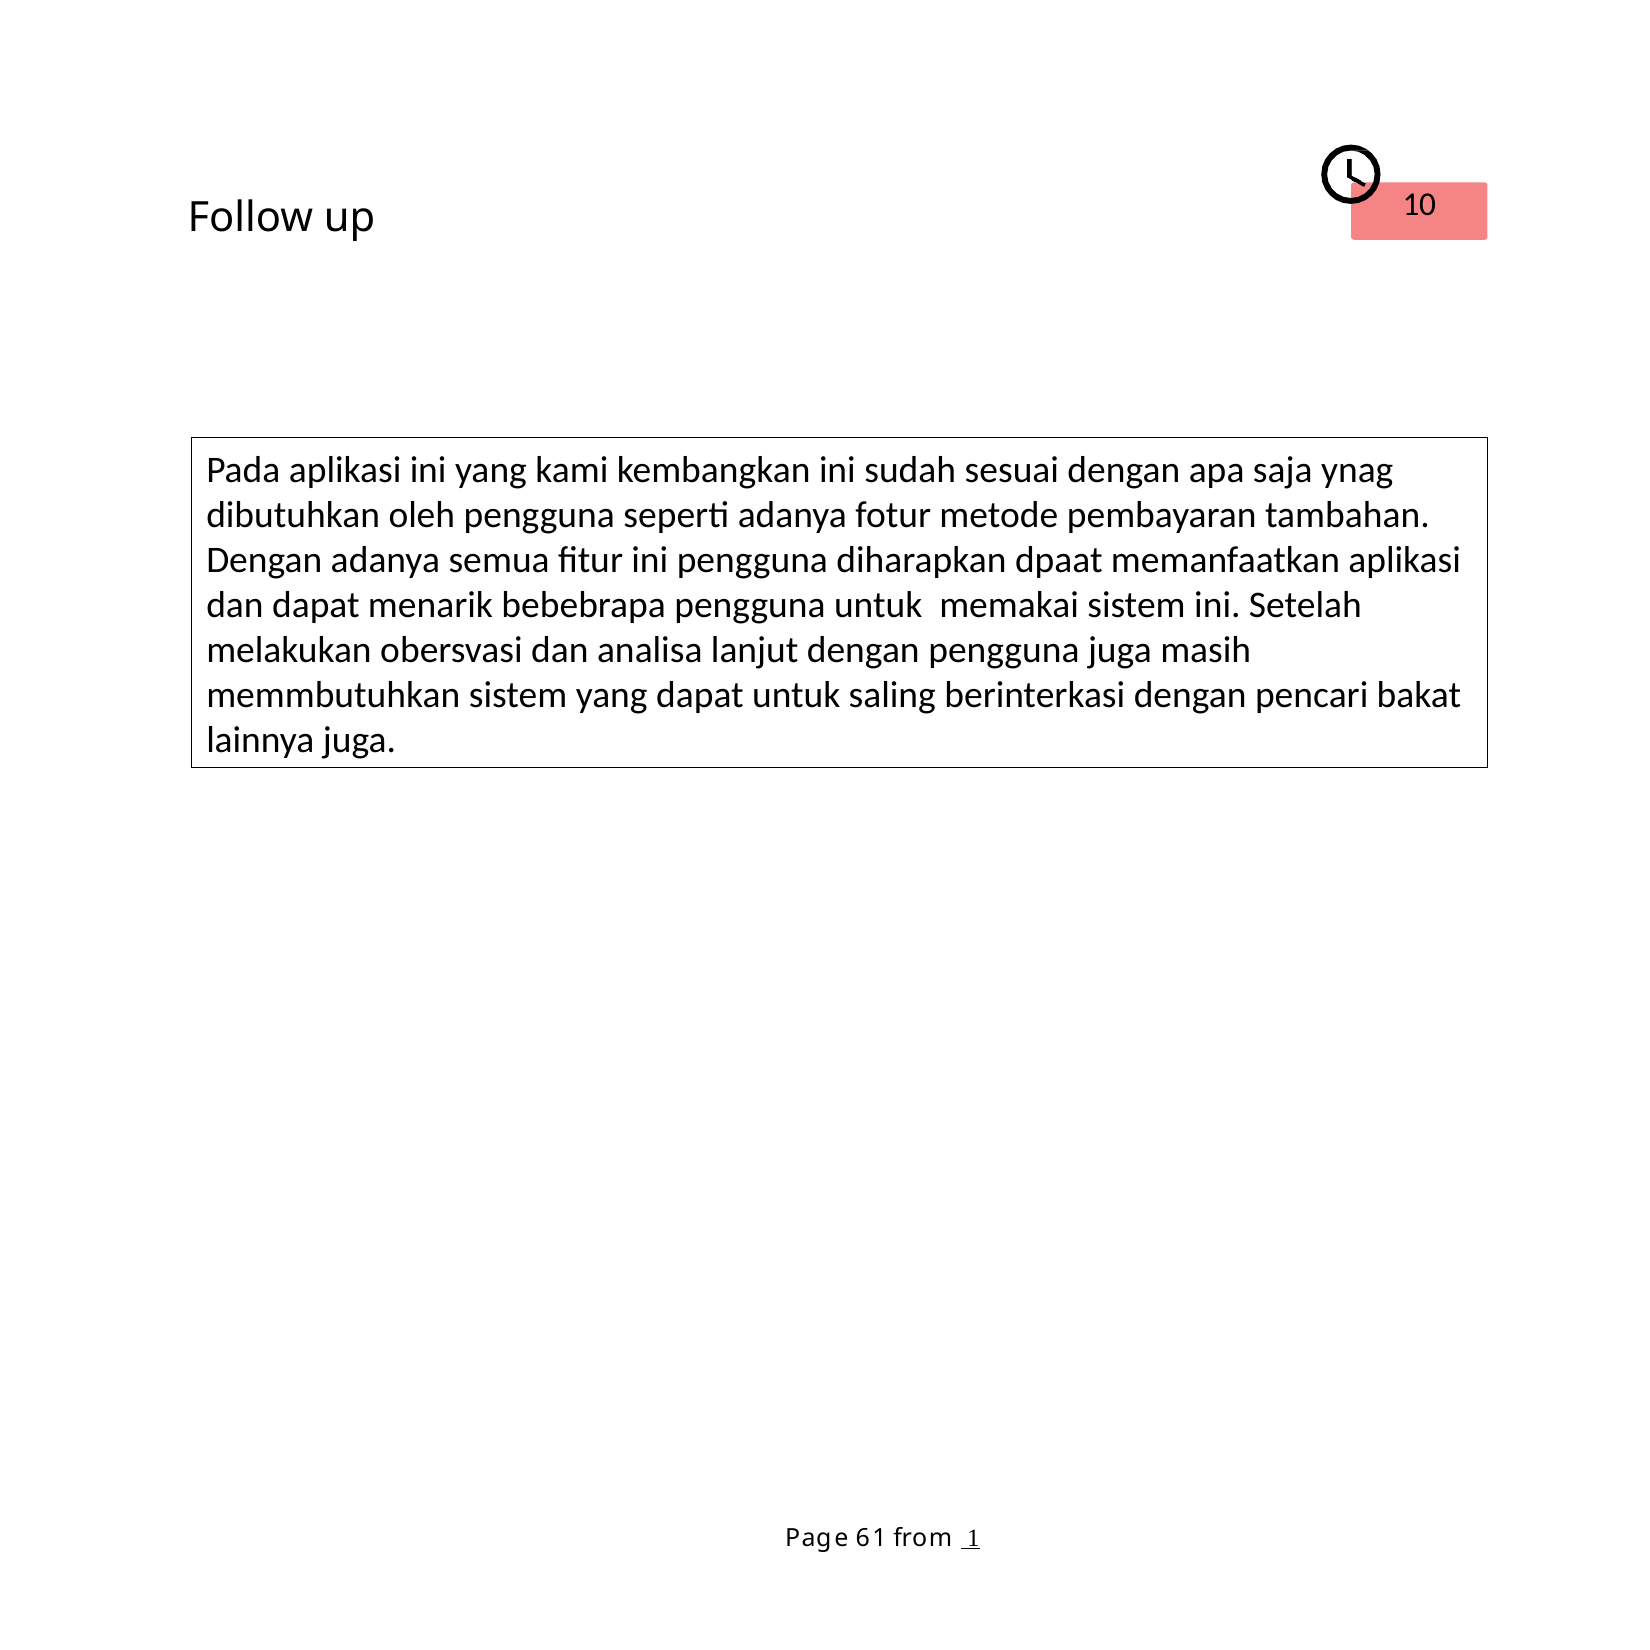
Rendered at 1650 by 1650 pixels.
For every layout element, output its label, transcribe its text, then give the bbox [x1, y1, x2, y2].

text_box Pada aplikasi ini yang kami kembangkan ini sudah sesuai dengan apa saja ynag dibutuhkan oleh pengguna seperti adanya fotur metode pembayaran tambahan. Dengan adanya semua fitur ini pengguna diharapkan dpaat memanfaatkan aplikasi dan dapat menarik bebebrapa pengguna untuk memakai sistem ini. Setelah melakukan obersvasi dan analisa lanjut dengan pengguna juga masih memmbutuhkan sistem yang dapat untuk saling berinterkasi dengan pencari bakat lainnya juga. [191, 437, 1488, 768]
slide_number Page 61 from 1 [782, 1525, 995, 1556]
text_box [1320, 144, 1488, 241]
title Follow up [185, 186, 603, 465]
